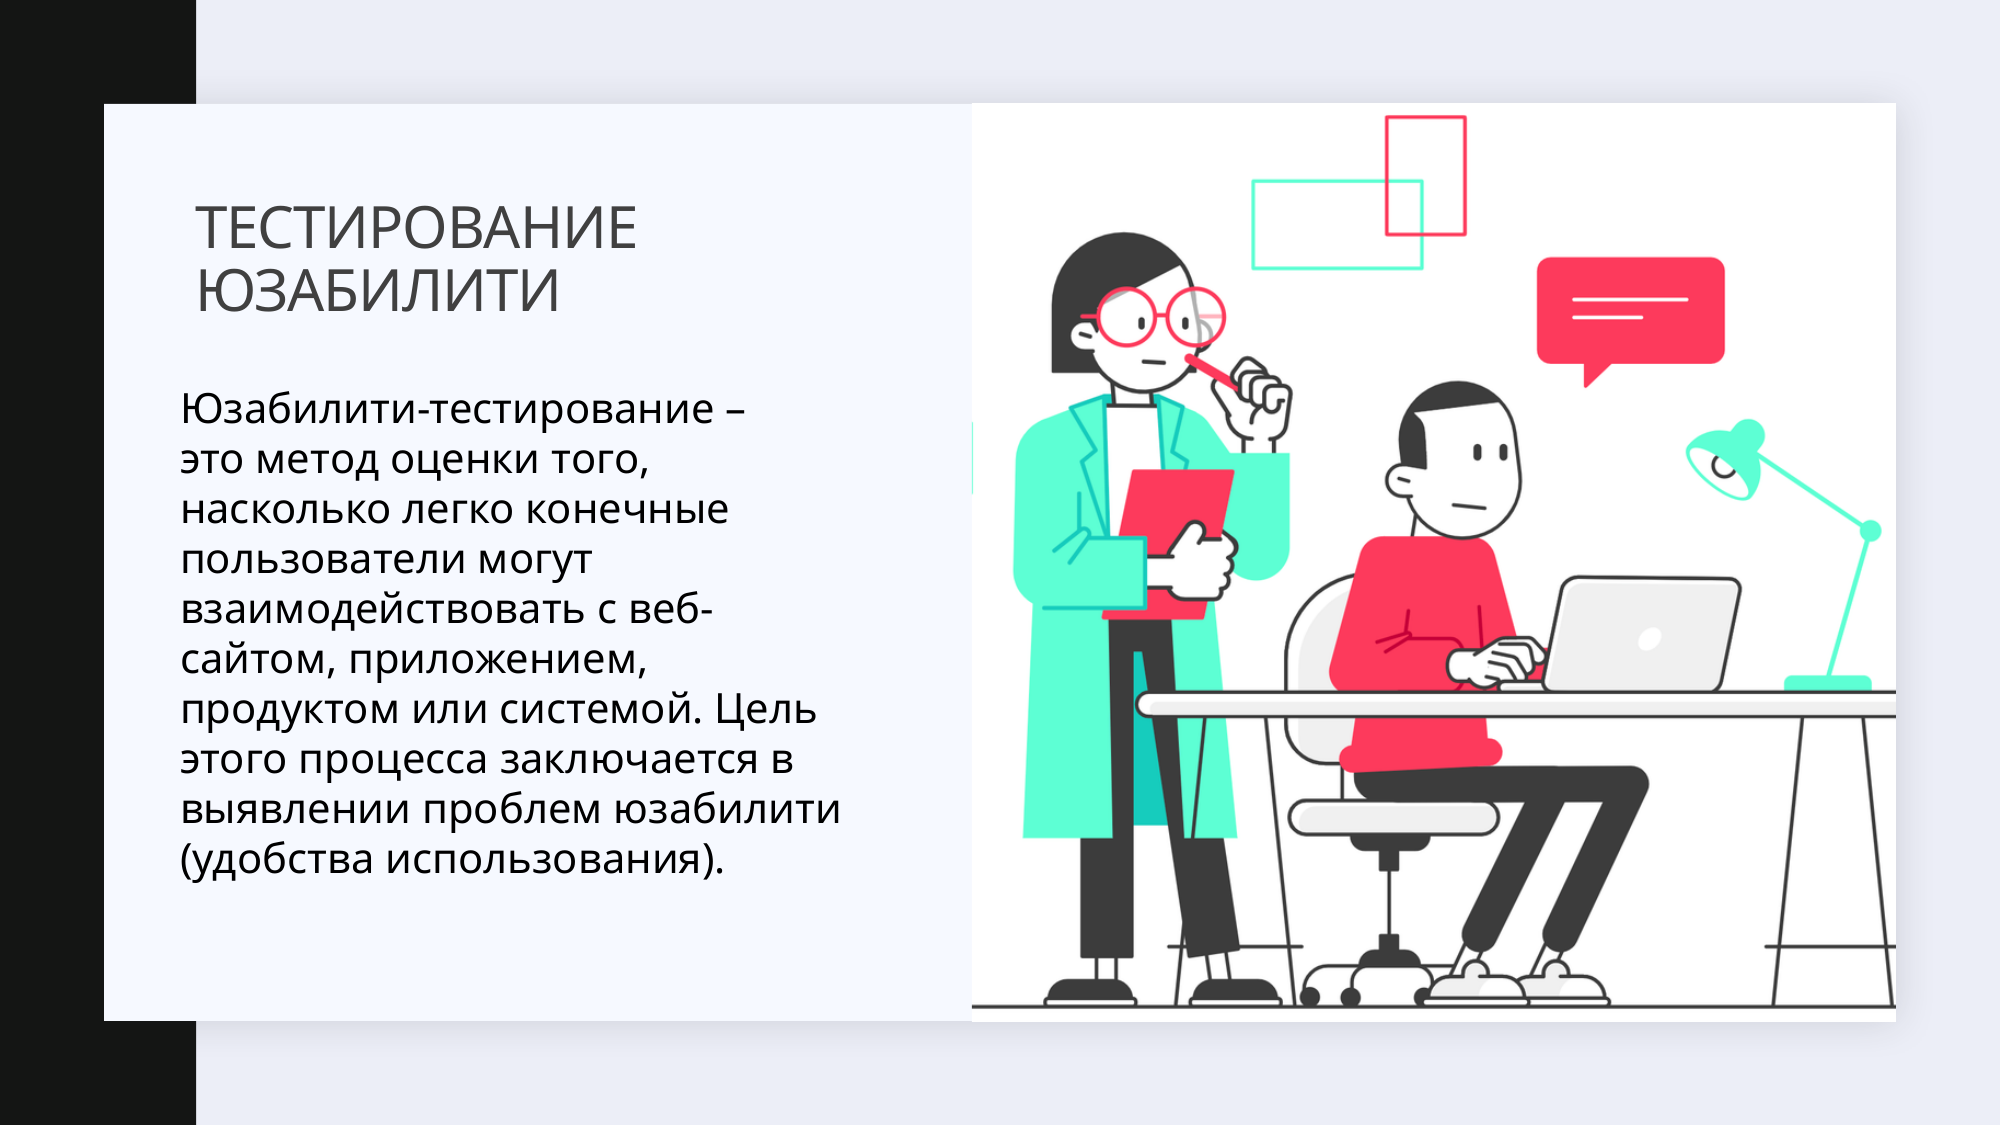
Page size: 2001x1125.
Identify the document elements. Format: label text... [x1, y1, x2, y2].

list Юзабилити-тестирование – это метод оценки того, насколько легко конечные пользователи могут взаимодействовать с веб-сайтом, приложением, продуктом или системой. Цель этого процесса заключается в выявлении проблем юзабилити (удобства использования). [180, 374, 862, 971]
picture [971, 103, 1897, 1022]
title Тестирование юзабилити [180, 154, 862, 367]
